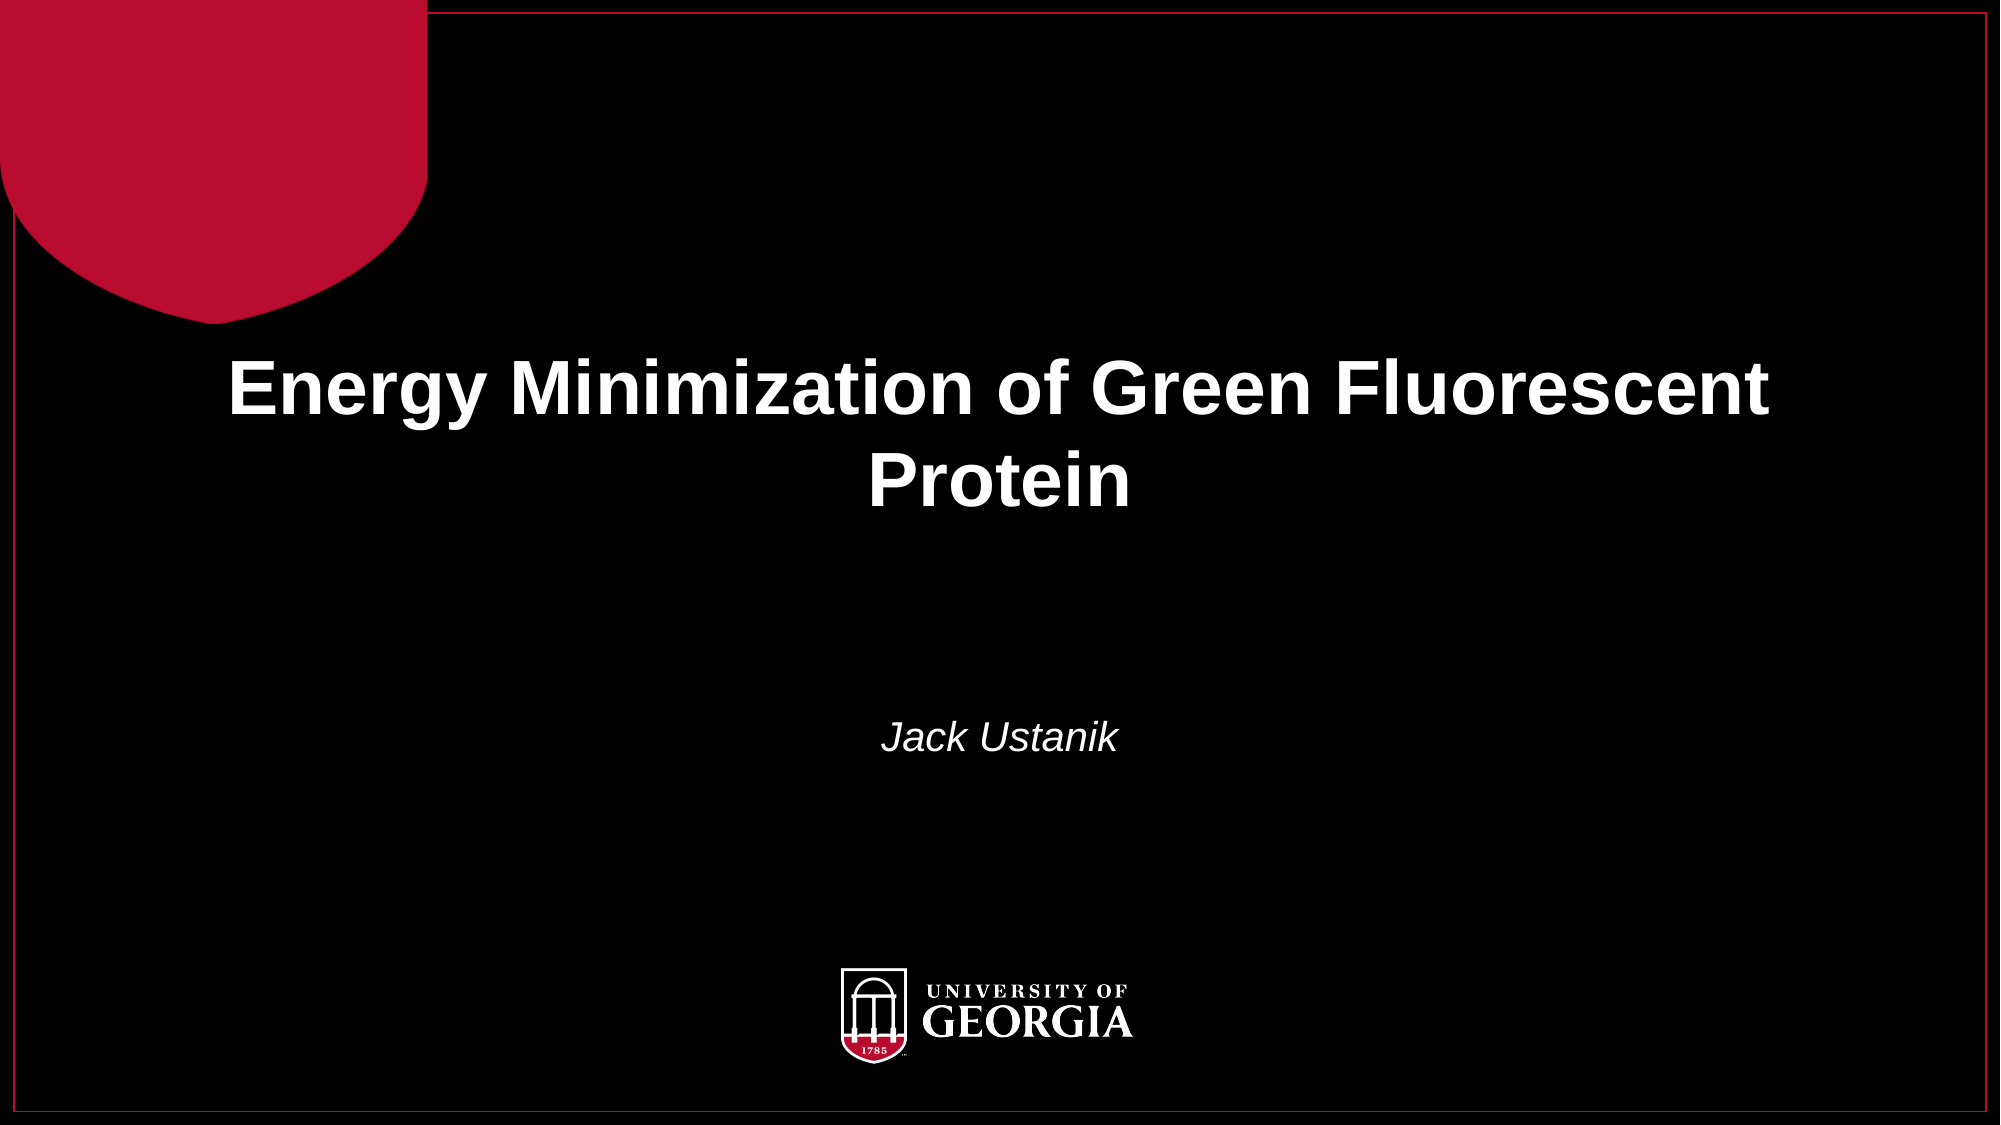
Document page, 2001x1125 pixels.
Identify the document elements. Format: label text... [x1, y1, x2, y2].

list Jack Ustanik [197, 701, 1803, 774]
picture [802, 948, 1198, 1078]
list Energy Minimization of Green Fluorescent Protein [197, 329, 1803, 532]
